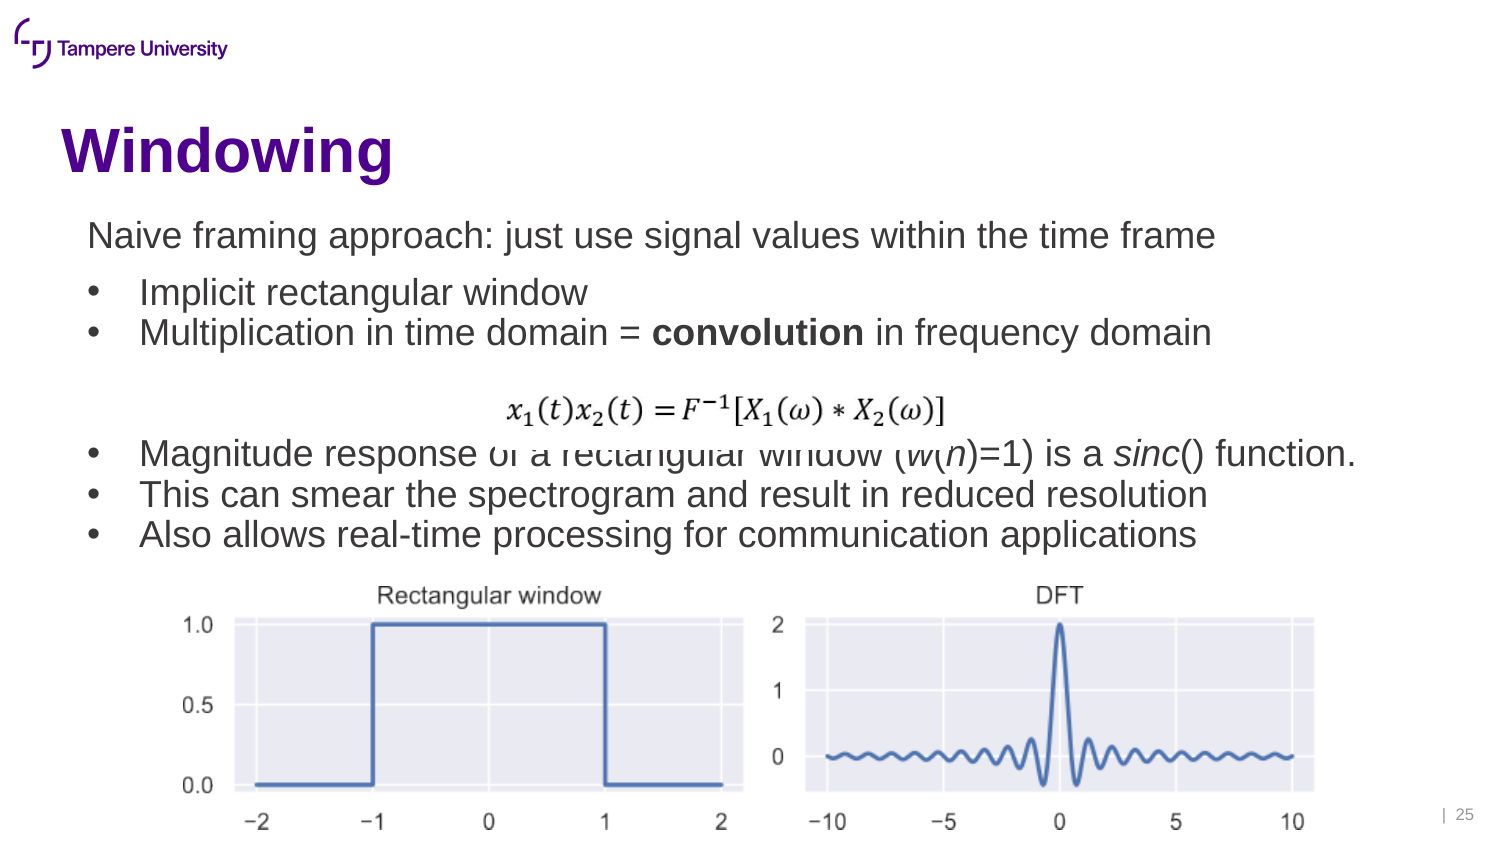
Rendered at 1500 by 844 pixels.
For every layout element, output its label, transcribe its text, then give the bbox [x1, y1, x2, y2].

title Windowing [50, 112, 1345, 192]
list Naive framing approach: just use signal values within the time frame Implicit rectangular window Multiplication in time domain = convolution in frequency domain Magnitude response of a rectangular window (w(n)=1) is a sinc() function. This can smear the spectrogram and result in reduced resolution Also allows real-time processing for communication applications [52, 210, 1416, 746]
slide_number | 25 [1439, 798, 1486, 830]
picture [495, 366, 951, 450]
picture [183, 586, 1317, 830]
picture [3, 4, 241, 80]
